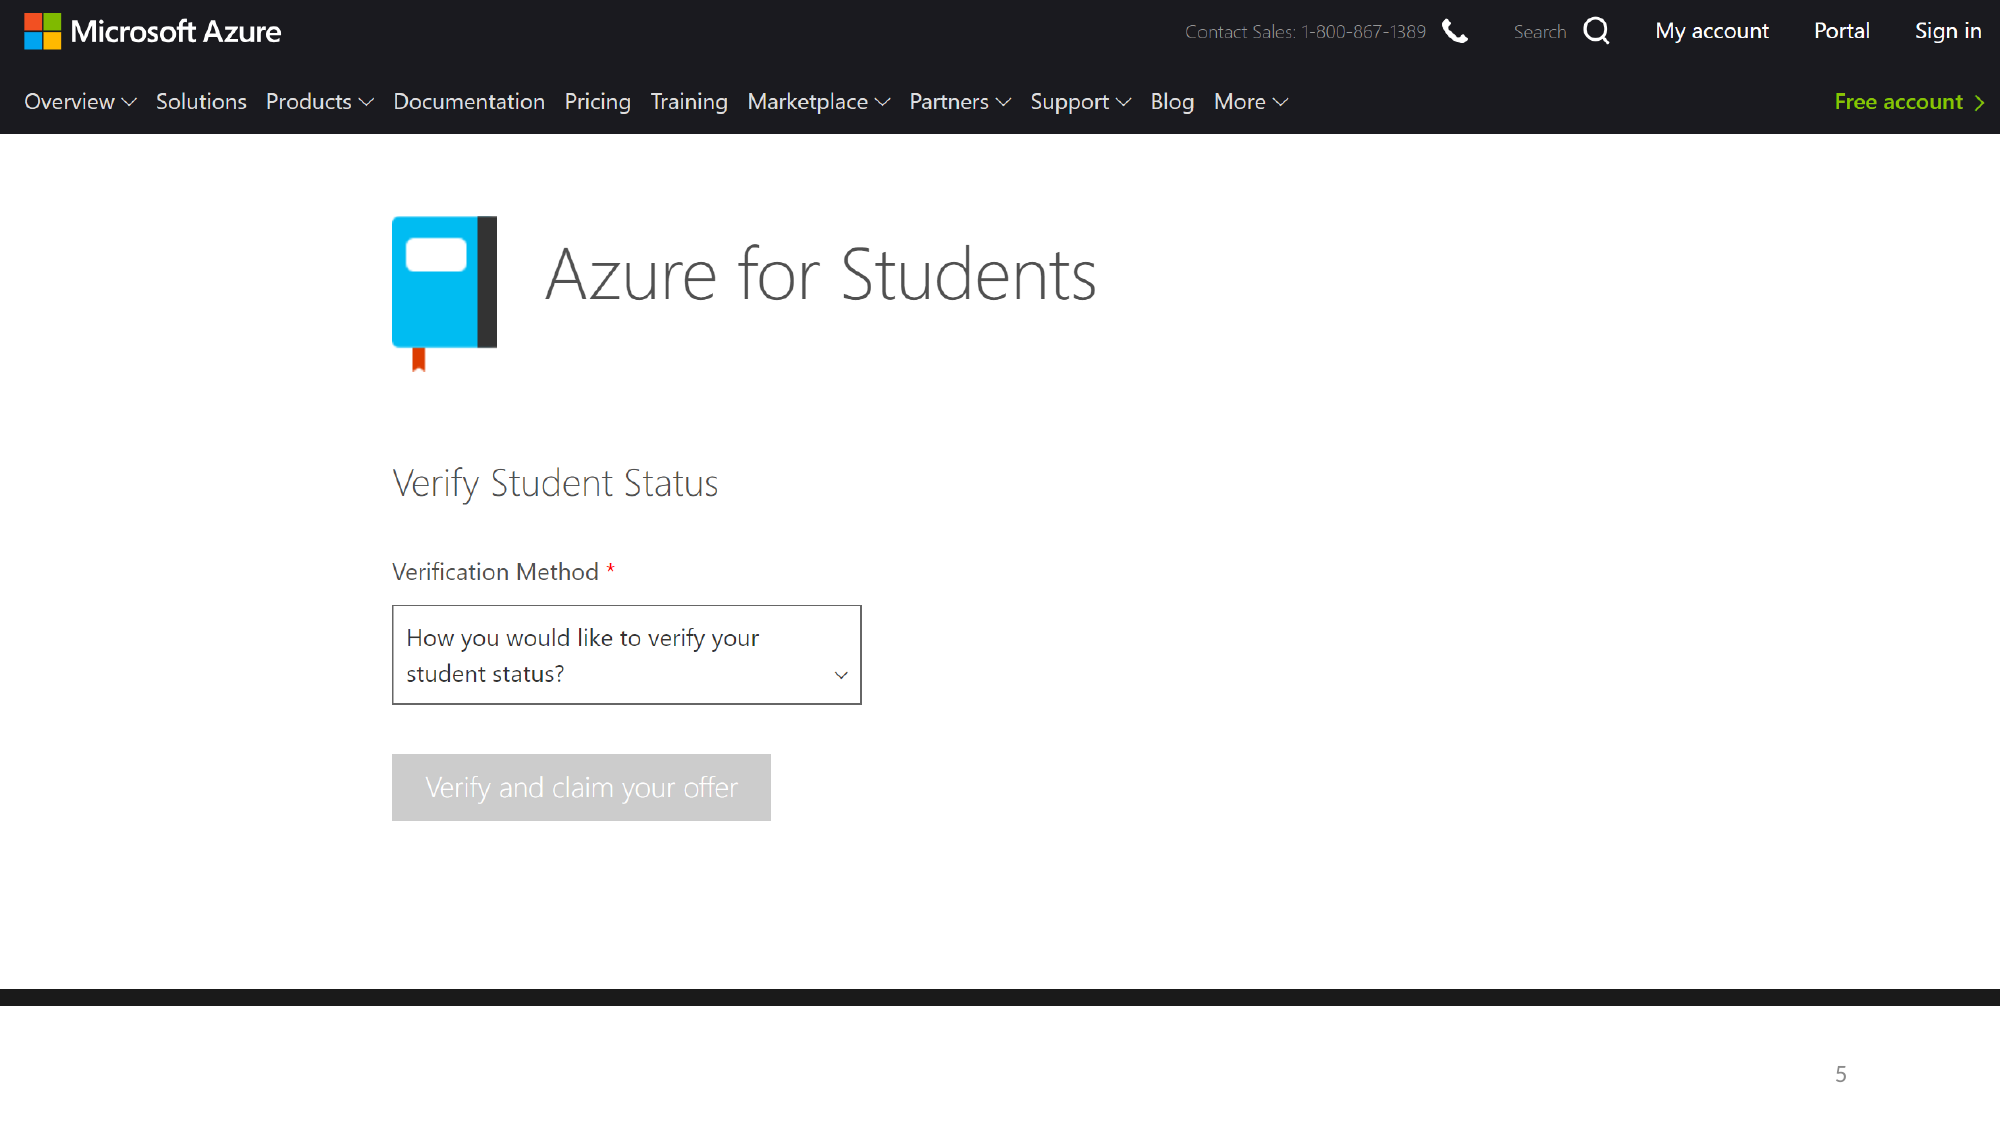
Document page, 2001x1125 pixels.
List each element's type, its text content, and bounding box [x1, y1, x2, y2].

picture [0, 0, 2000, 1006]
slide_number 5 [1412, 1042, 1863, 1103]
